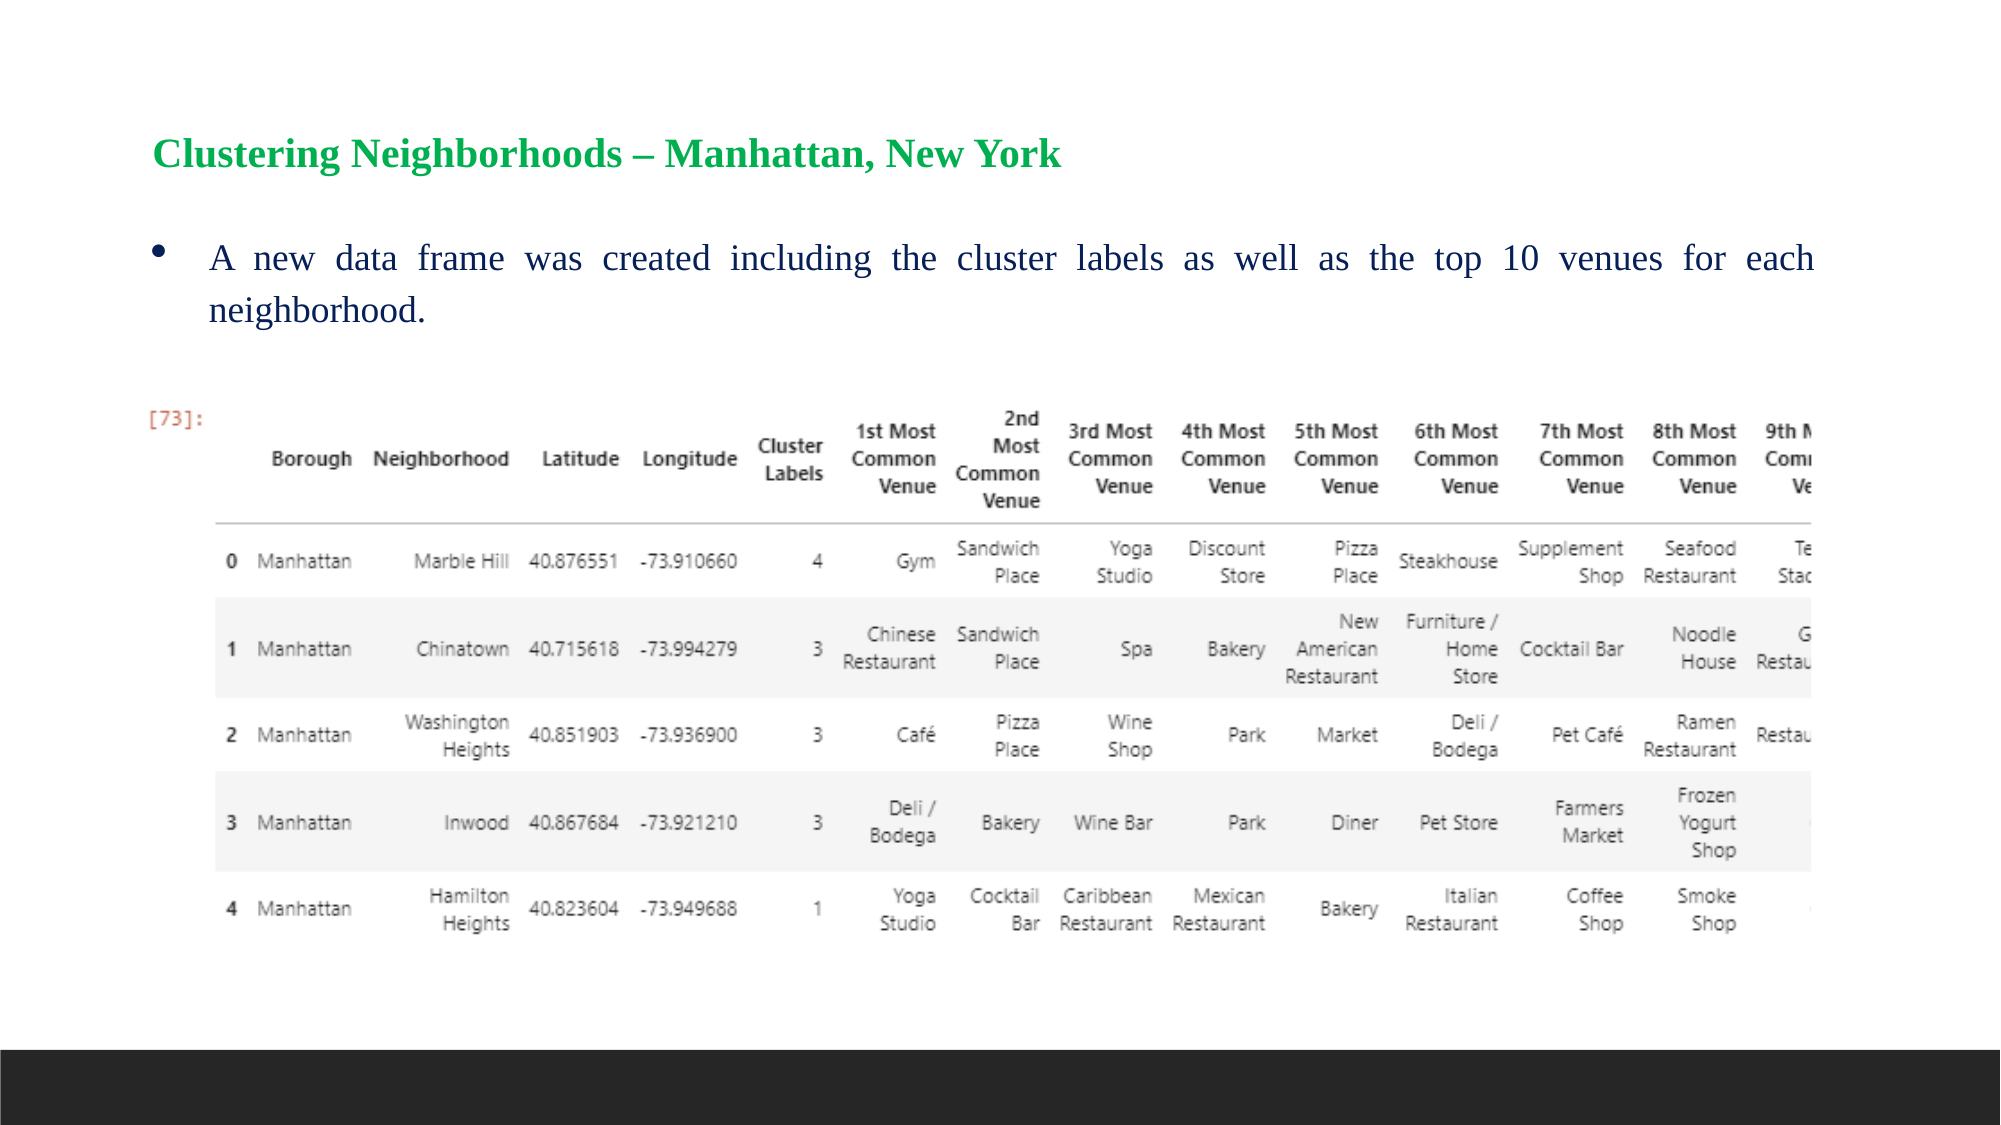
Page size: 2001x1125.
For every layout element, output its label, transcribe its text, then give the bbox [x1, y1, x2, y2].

text_box Clustering Neighborhoods – Manhattan, New York A new data frame was created including the cluster labels as well as the top 10 venues for each neighborhood. [137, 118, 1833, 337]
picture [137, 392, 1833, 961]
